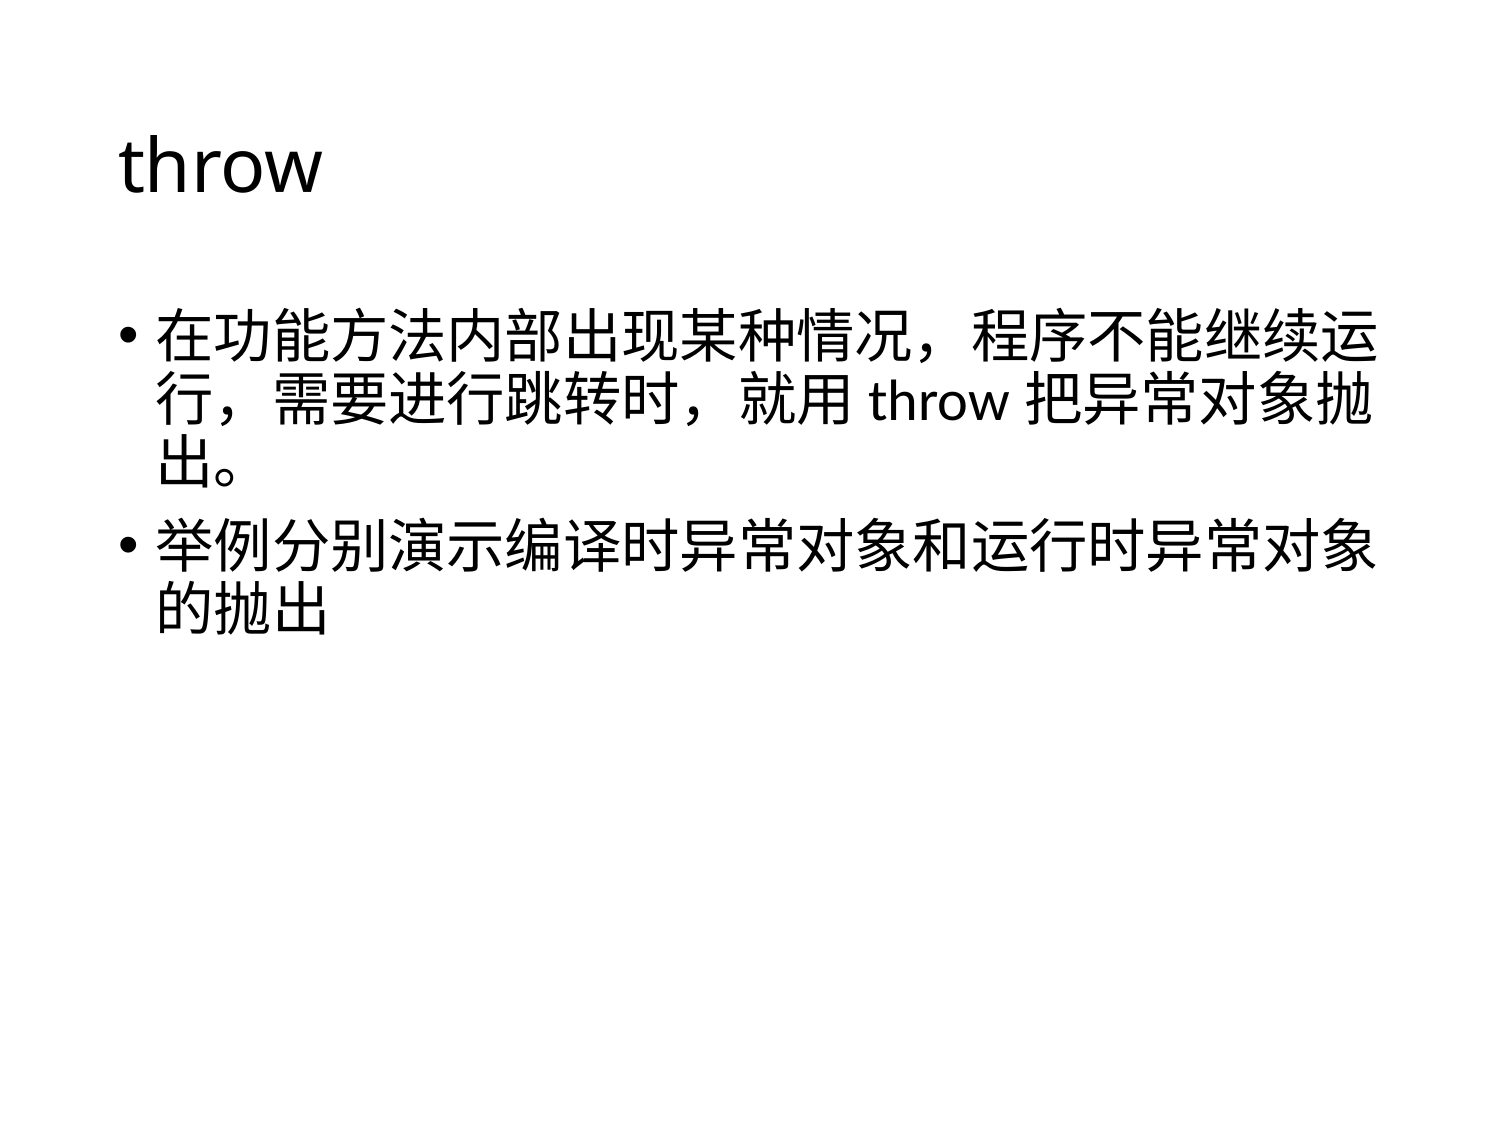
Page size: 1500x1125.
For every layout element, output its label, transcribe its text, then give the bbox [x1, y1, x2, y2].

list 在功能方法内部出现某种情况，程序不能继续运行，需要进行跳转时，就用throw把异常对象抛出。 举例分别演示编译时异常对象和运行时异常对象的抛出 [103, 299, 1397, 1014]
title throw [103, 59, 1397, 278]
